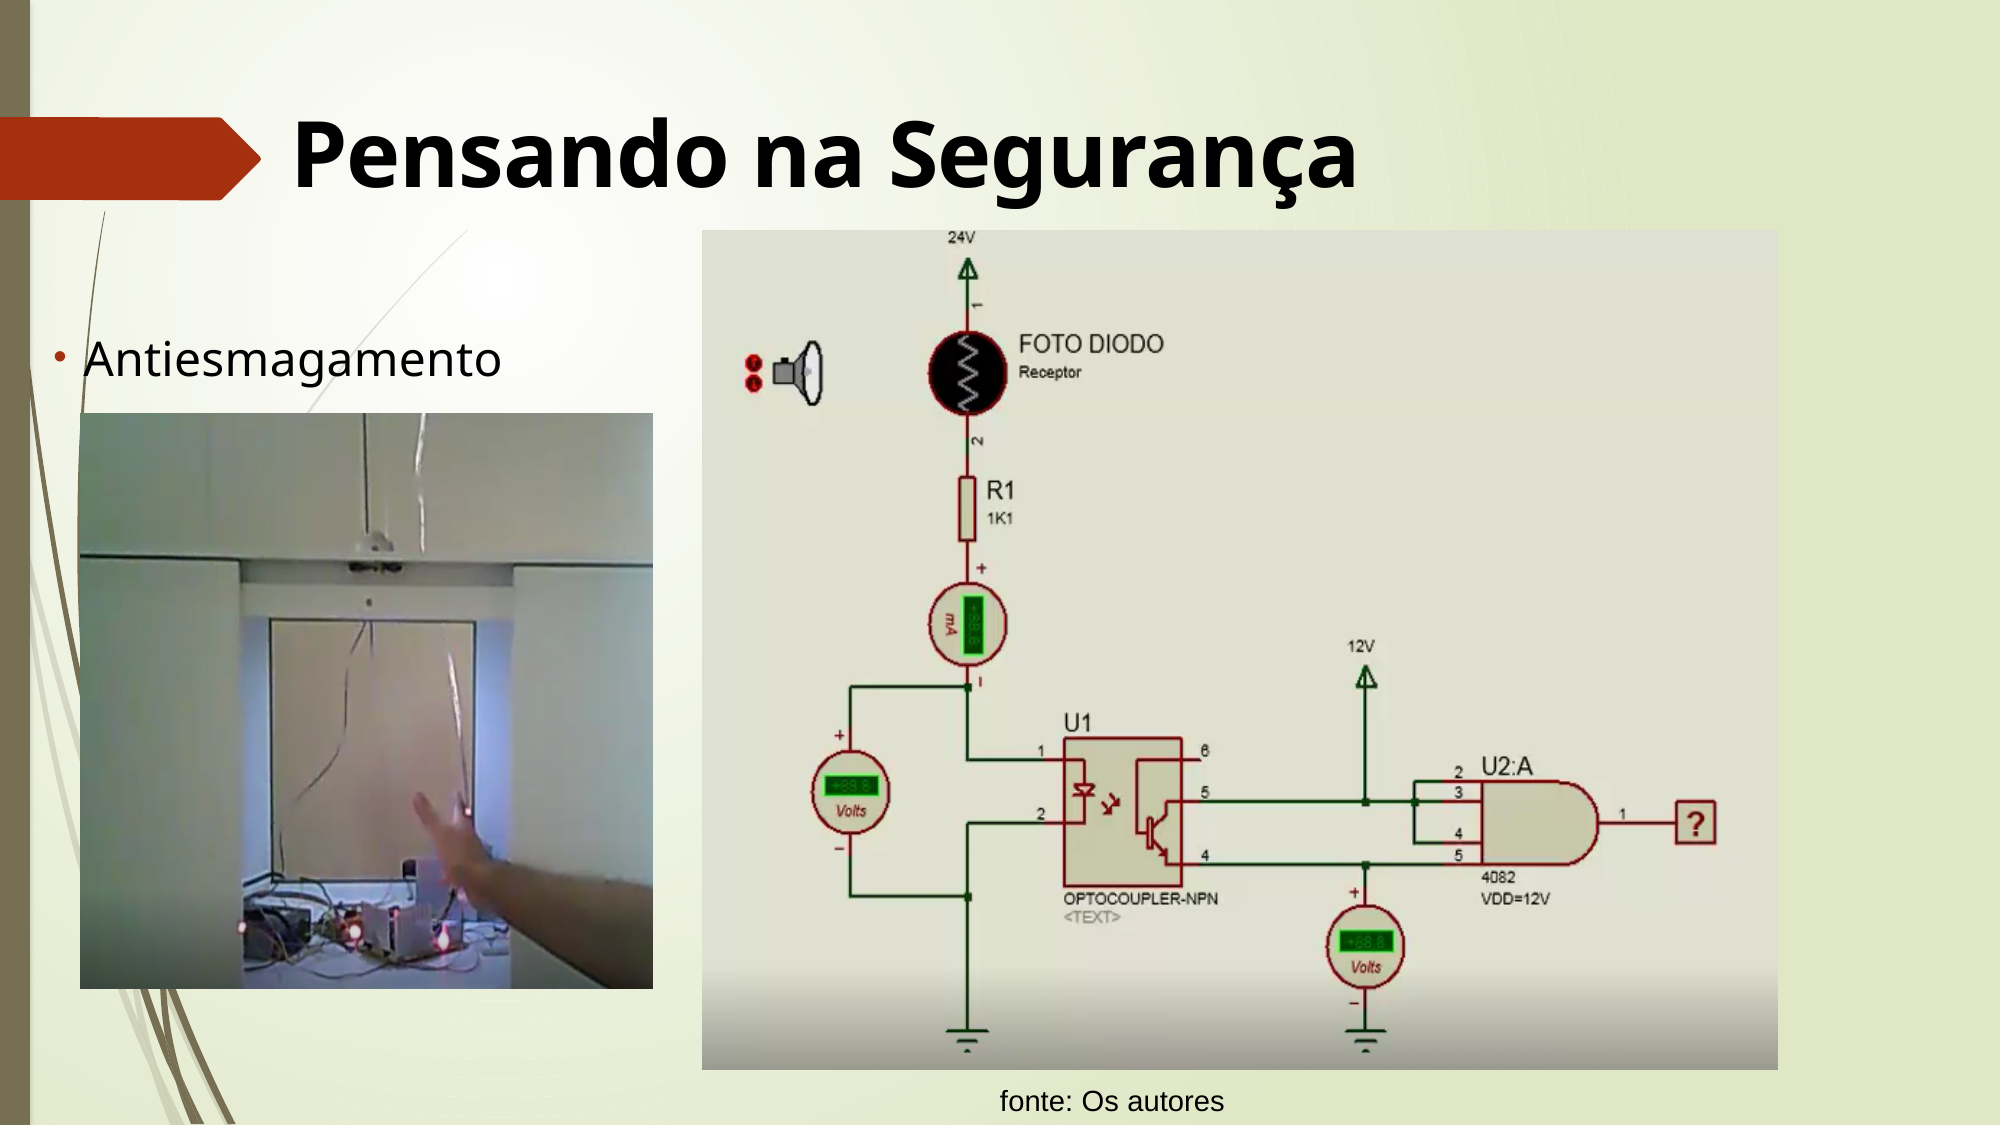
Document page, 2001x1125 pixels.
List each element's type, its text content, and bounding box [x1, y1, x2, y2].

text_box Pensando na Segurança [274, 0, 2000, 218]
picture [80, 412, 653, 990]
picture [702, 230, 1778, 1070]
text_box Antiesmagamento [38, 83, 1493, 754]
text_box fonte: Os autores [605, 1074, 1620, 1125]
